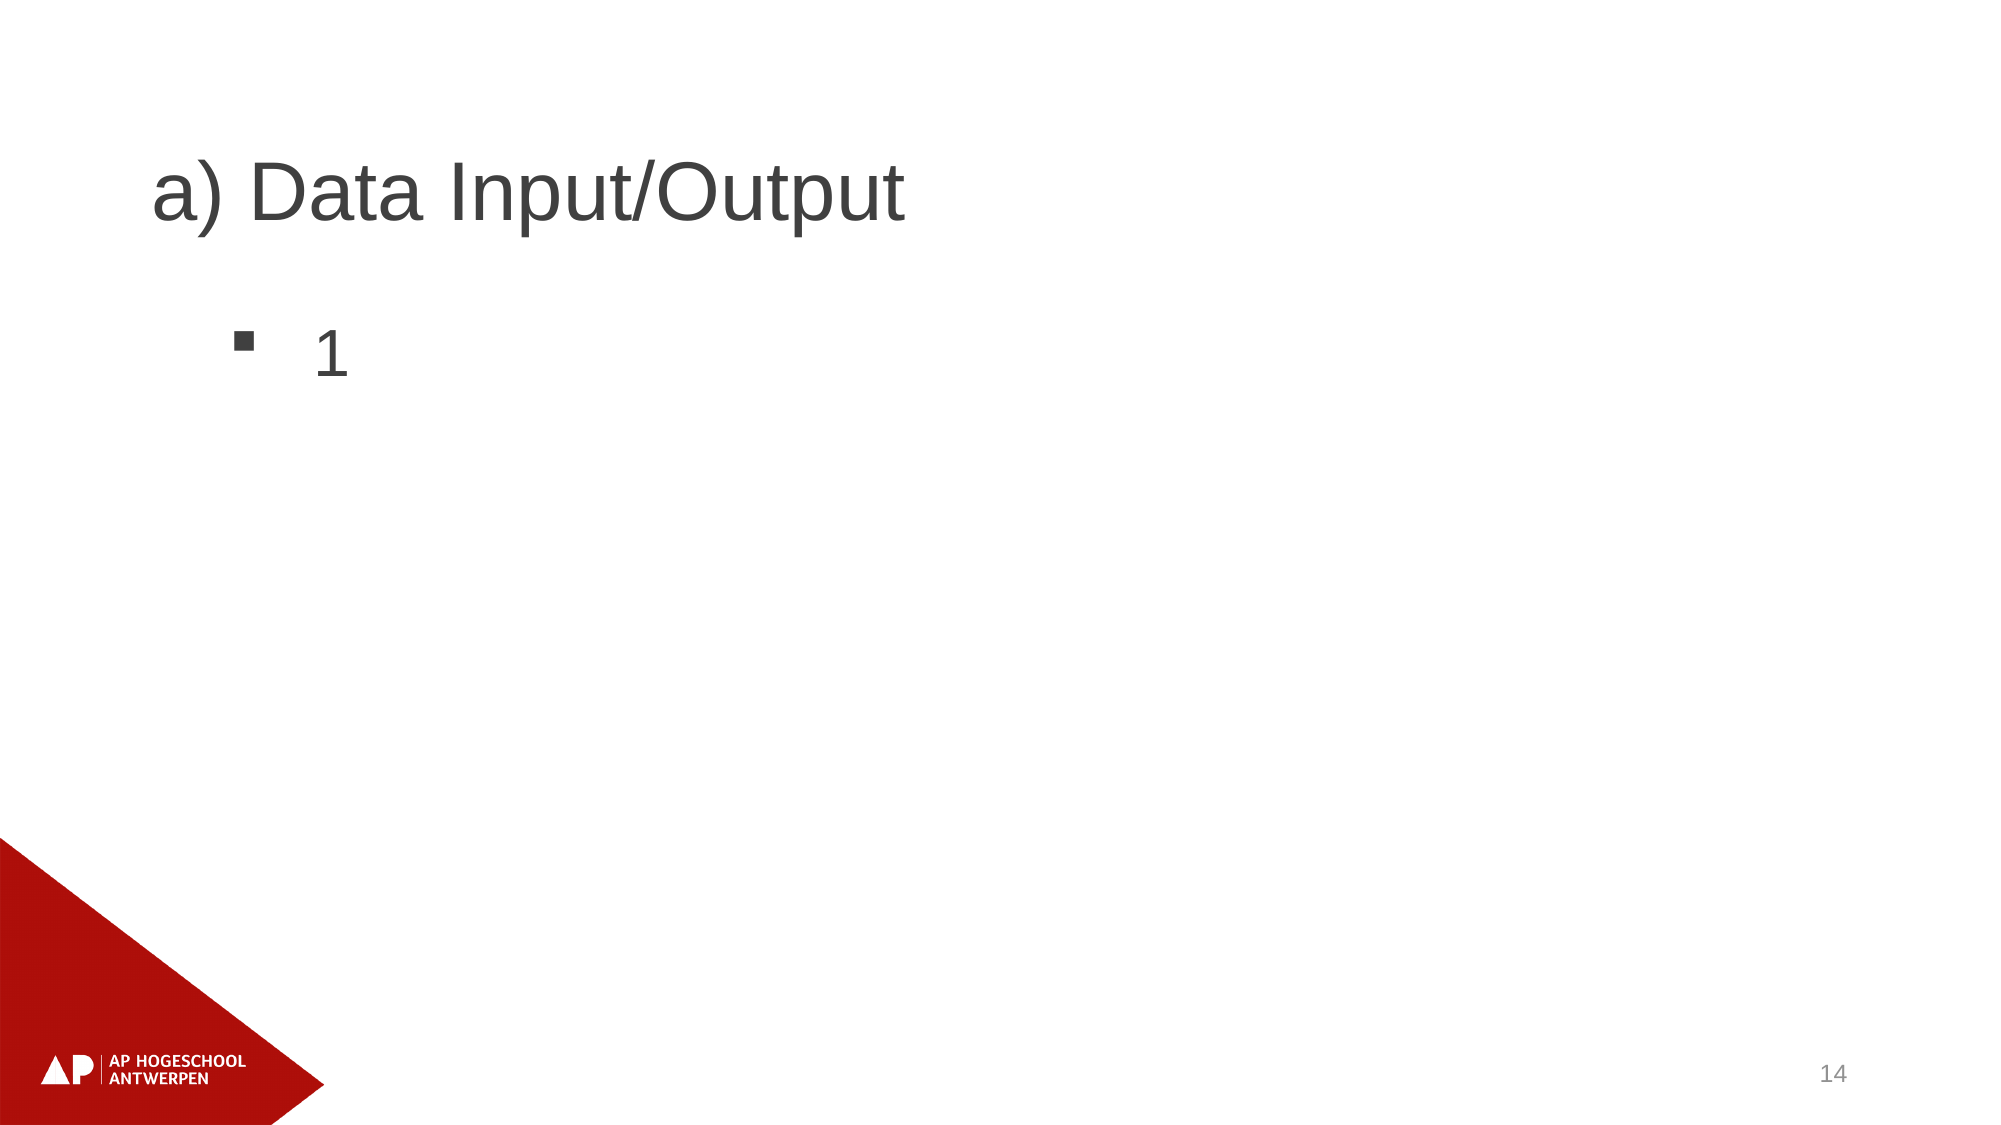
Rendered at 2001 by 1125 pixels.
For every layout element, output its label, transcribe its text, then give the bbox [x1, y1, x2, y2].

text_box 1 [214, 302, 900, 398]
picture [0, 831, 328, 1125]
slide_number 14 [1684, 1042, 1863, 1103]
text_box a) Data Input/Output [136, 93, 1566, 281]
